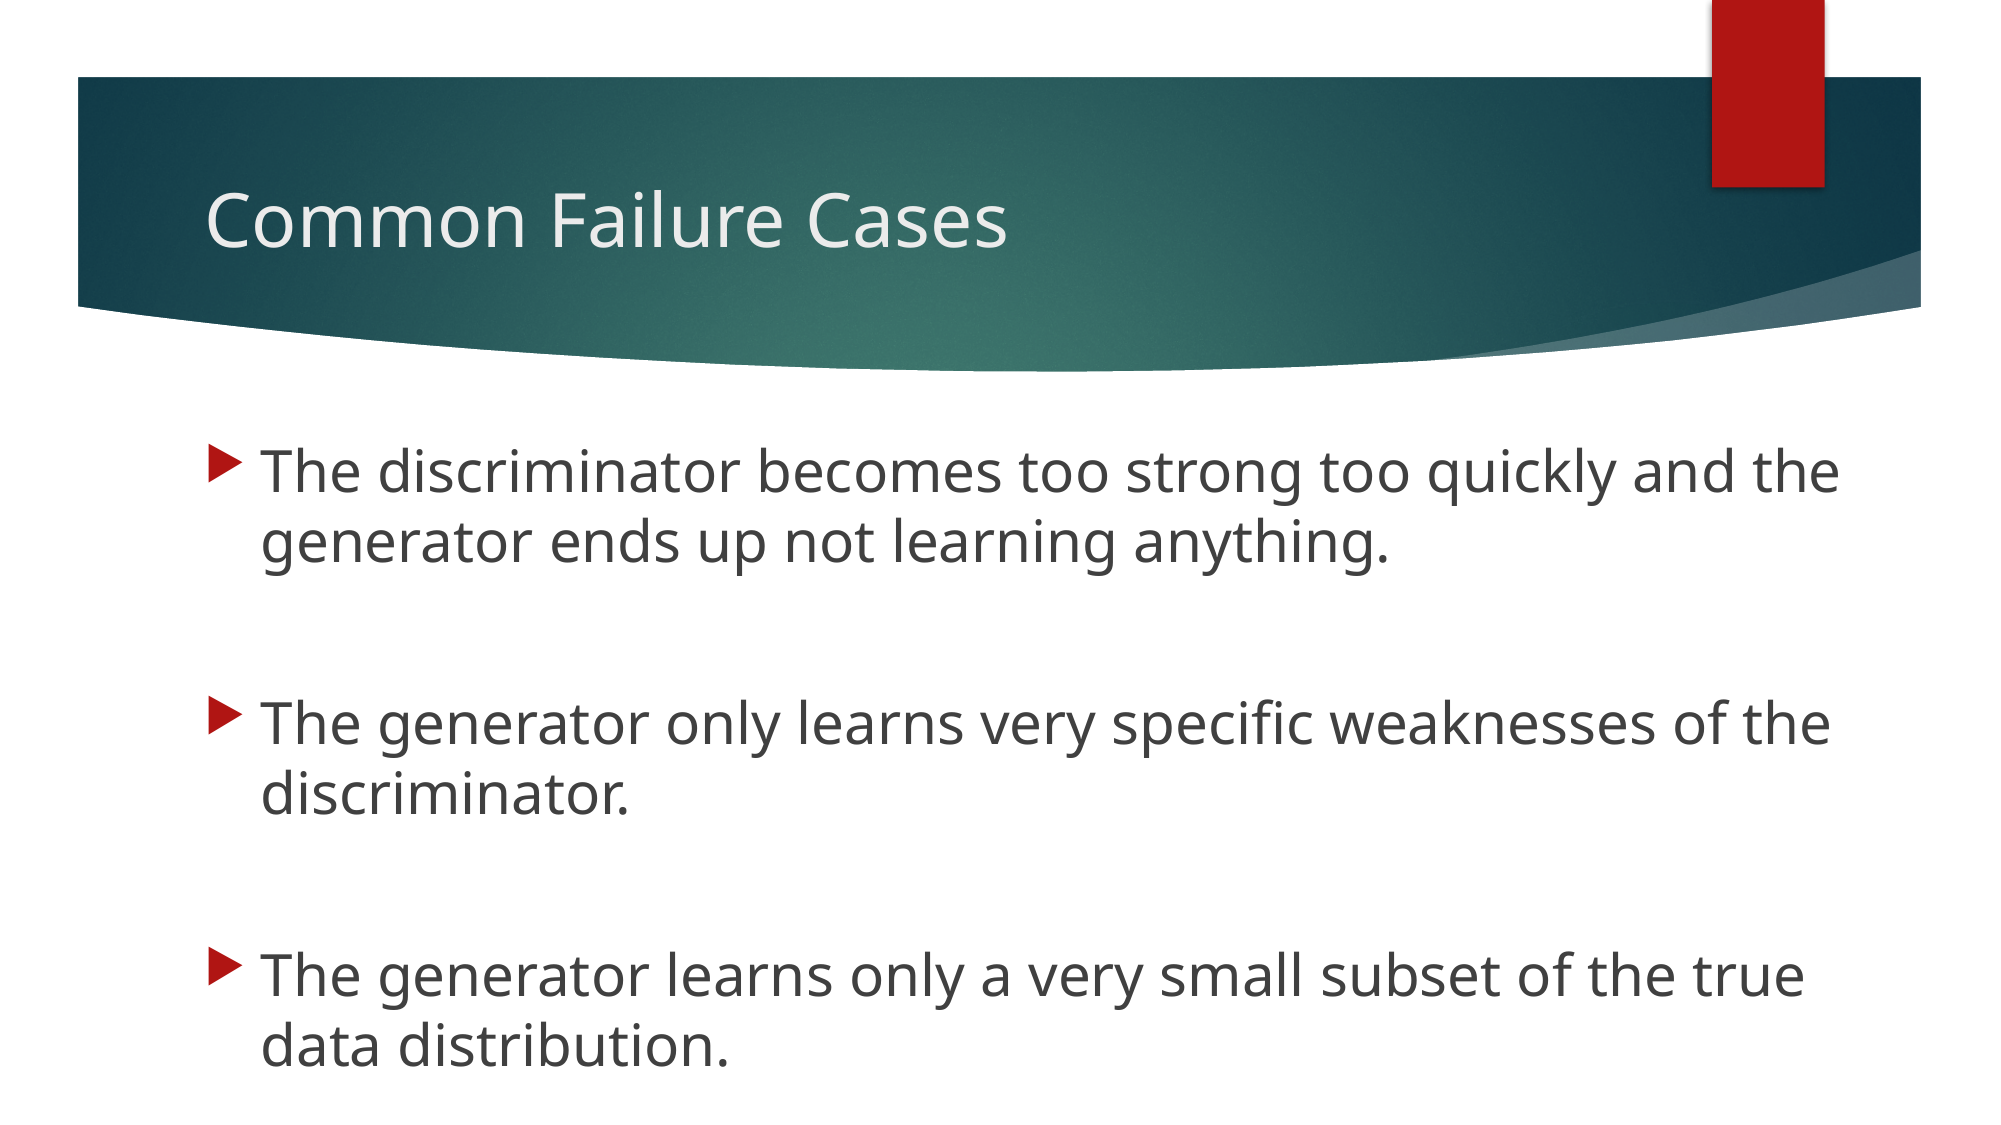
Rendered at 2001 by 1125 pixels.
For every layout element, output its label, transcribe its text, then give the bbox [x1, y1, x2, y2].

title Common Failure Cases [189, 159, 1638, 276]
list The discriminator becomes too strong too quickly and the generator ends up not learning anything. The generator only learns very specific weaknesses of the discriminator. The generator learns only a very small subset of the true data distribution. [189, 427, 1948, 988]
